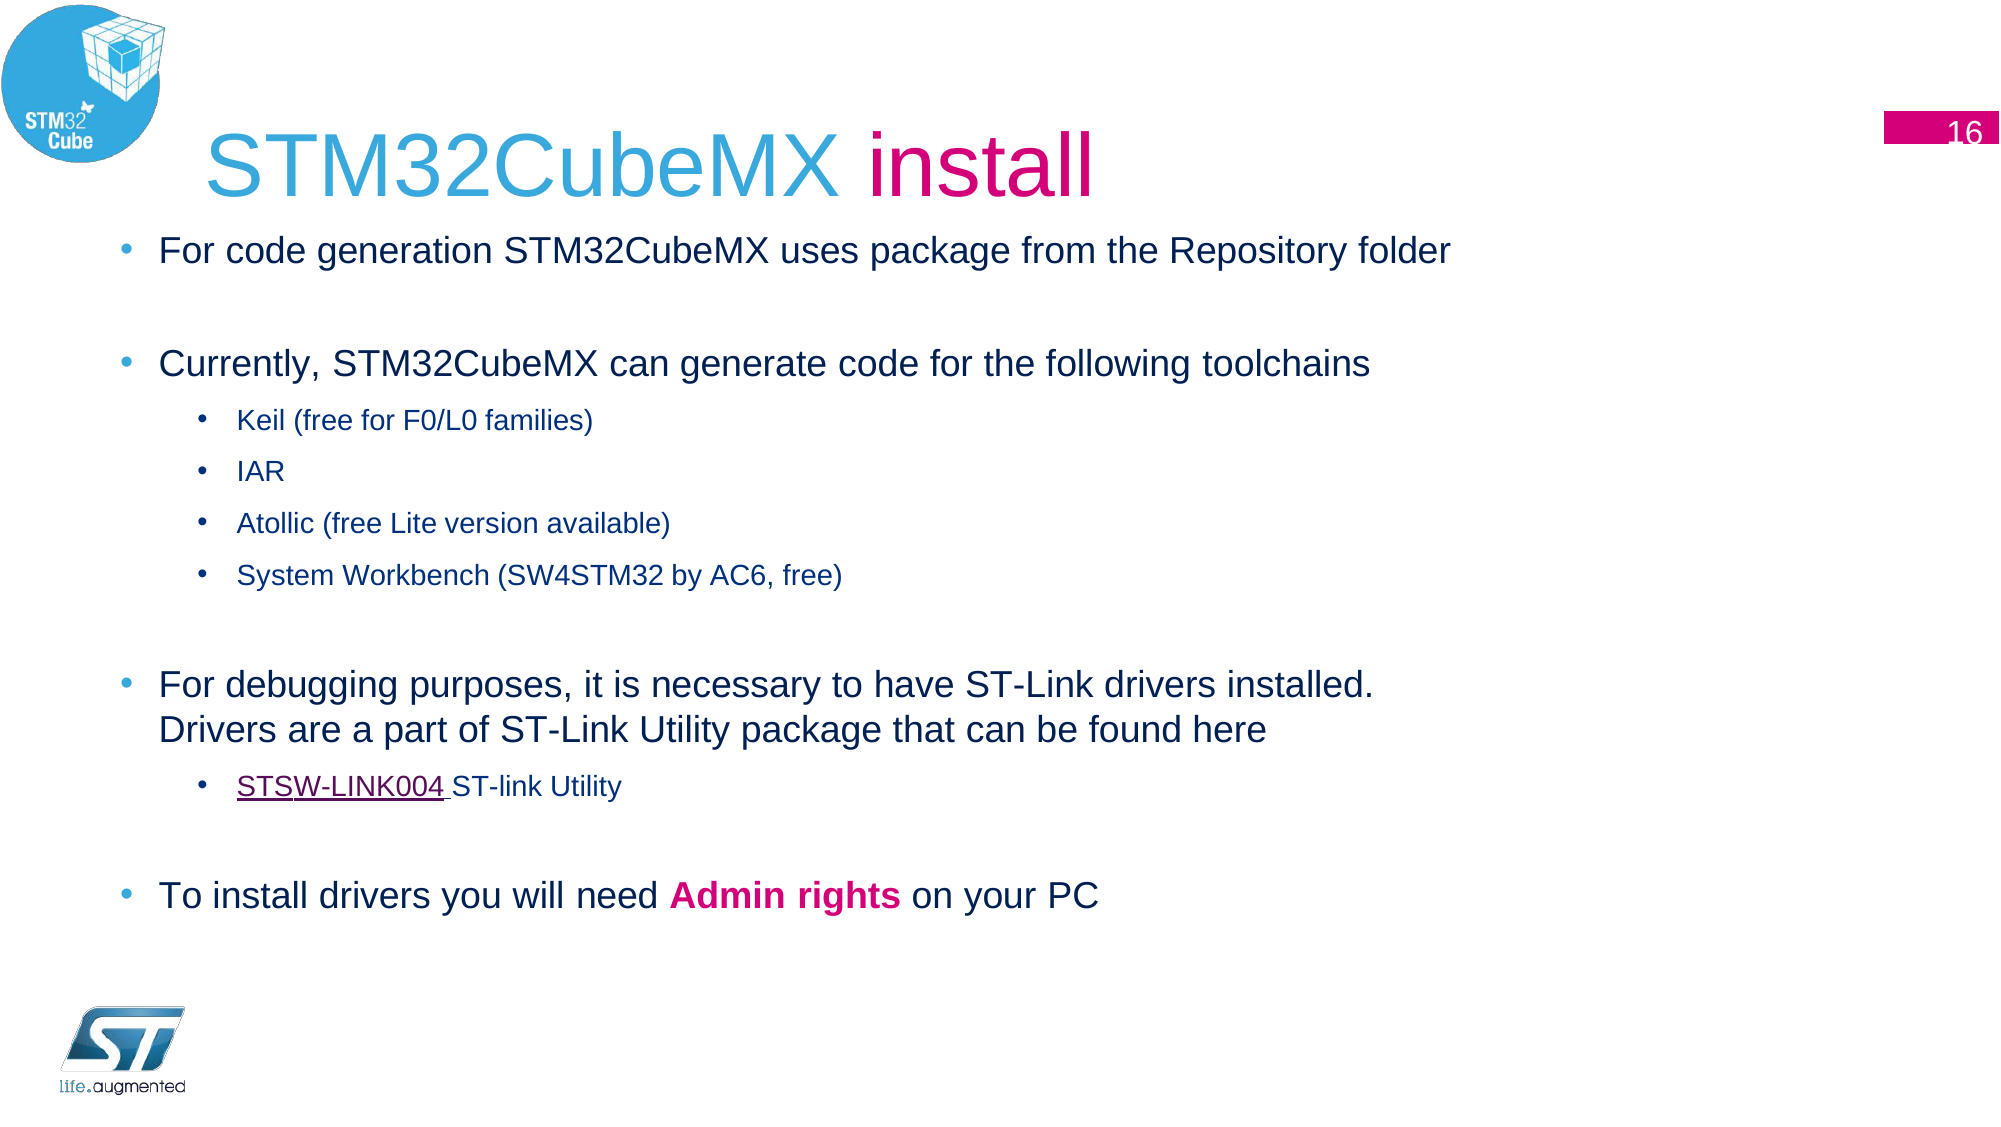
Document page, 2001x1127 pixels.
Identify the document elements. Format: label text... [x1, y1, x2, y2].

picture [49, 995, 196, 1103]
text_box [1884, 111, 1944, 144]
text_box [0, 0, 166, 166]
text_box [1986, 111, 2000, 144]
title STM32CubeMX install [54, 43, 1448, 283]
text_box 16 [1944, 111, 1986, 152]
text_box For code generation STM32CubeMX uses package from the Repository folder Currently, STM32CubeMX can generate code for the following toolchains Keil (free for F0/L0 families) IAR Atollic (free Lite version available) System Workbench (SW4STM32 by AC6, free) For debugging purposes, it is necessary to have ST-Link drivers installed. Drivers are a part of ST-Link Utility package that can be found here STSW-LINK004 ST-link Utility To install drivers you will need Admin rights on your PC [117, 225, 1457, 917]
